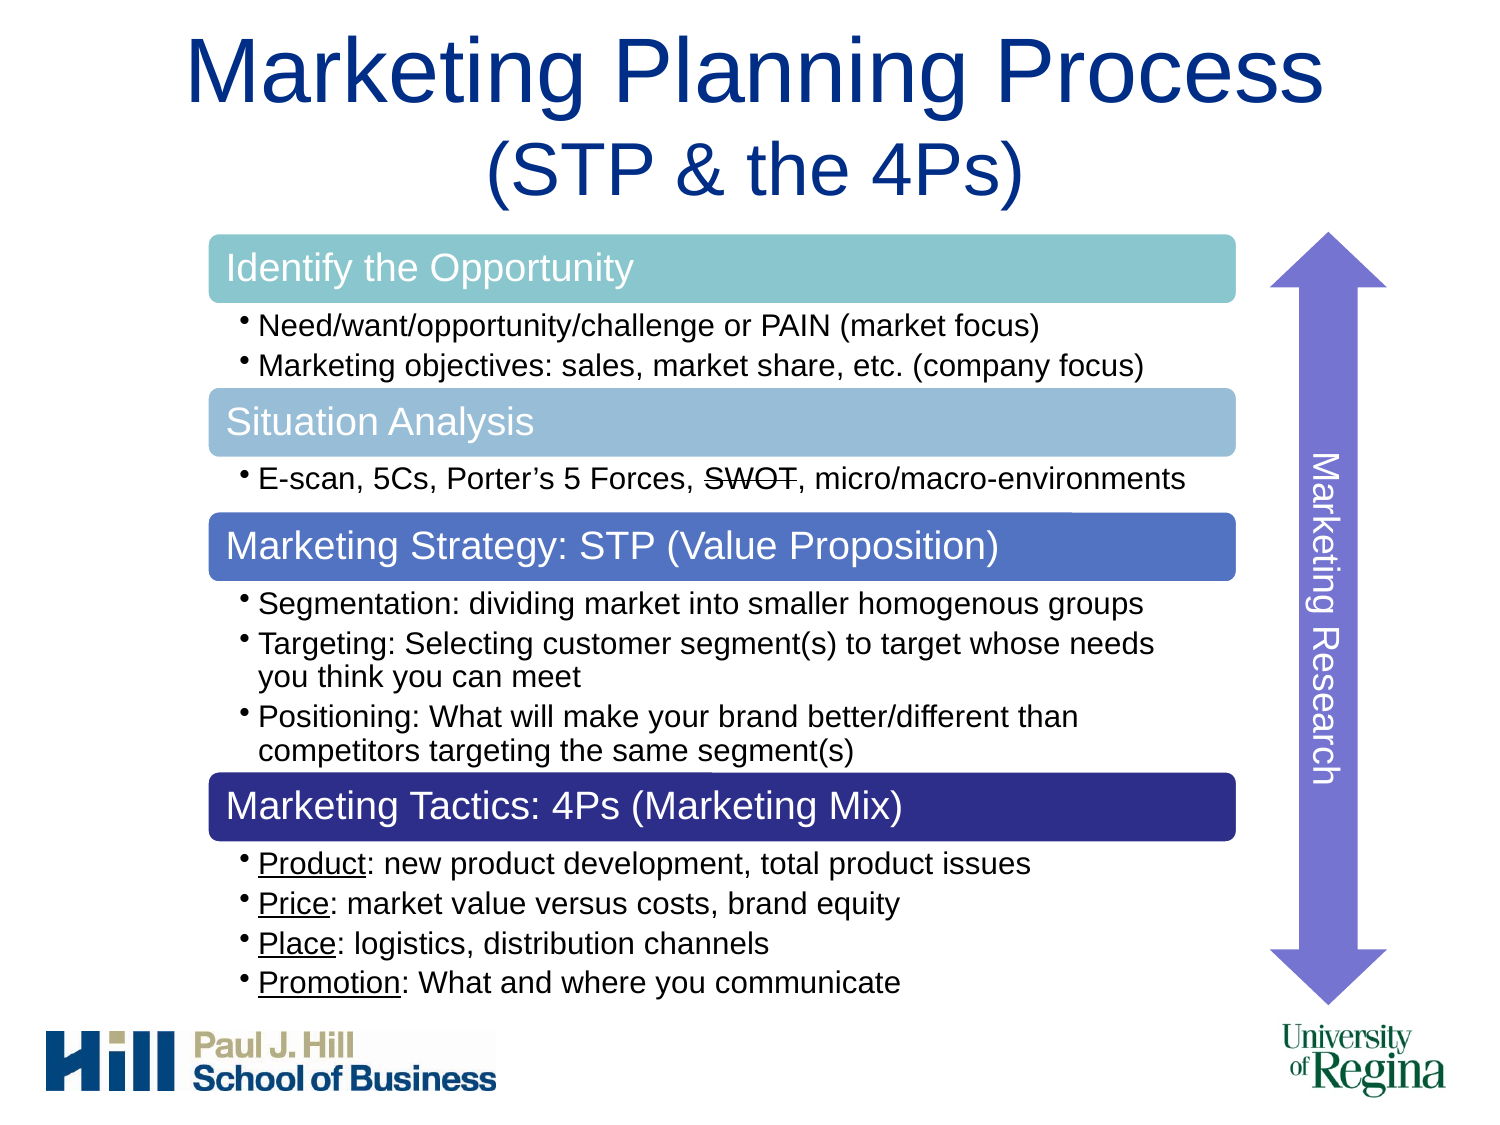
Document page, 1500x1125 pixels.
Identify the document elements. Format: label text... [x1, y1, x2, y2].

text_box Marketing Research [1267, 230, 1389, 1007]
title Marketing Planning Process (STP & the 4Ps) [41, 3, 1471, 218]
picture [1277, 1019, 1454, 1105]
picture [46, 1031, 496, 1091]
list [206, 202, 1239, 1035]
